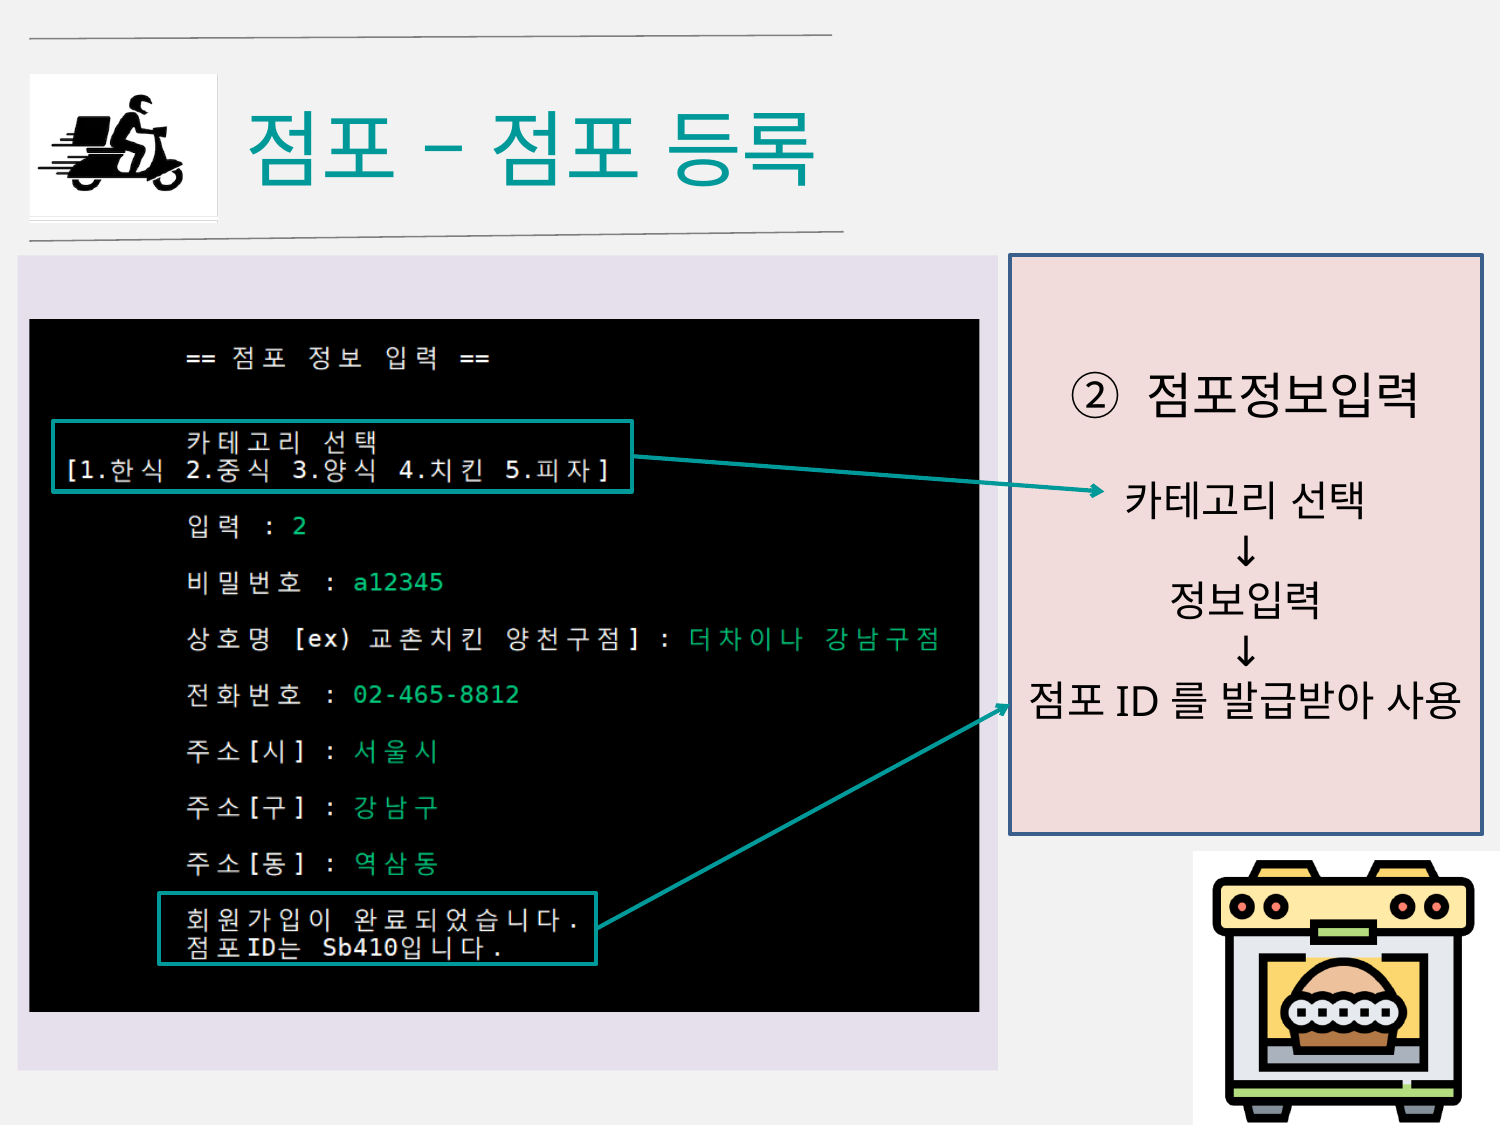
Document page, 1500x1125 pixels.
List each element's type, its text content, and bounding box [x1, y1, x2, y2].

text_box 점포 – 점포 등록 [230, 90, 1067, 205]
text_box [596, 703, 1011, 929]
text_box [29, 231, 844, 242]
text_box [631, 455, 1105, 492]
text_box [29, 34, 833, 39]
text_box [16, 253, 1000, 1072]
text_box ② 점포정보입력 카테고리 선택 ↓ 정보입력 ↓ 점포ID를 발급받아 사용 [1008, 253, 1484, 836]
picture [29, 319, 980, 1012]
picture [1192, 851, 1500, 1125]
picture [29, 73, 219, 224]
